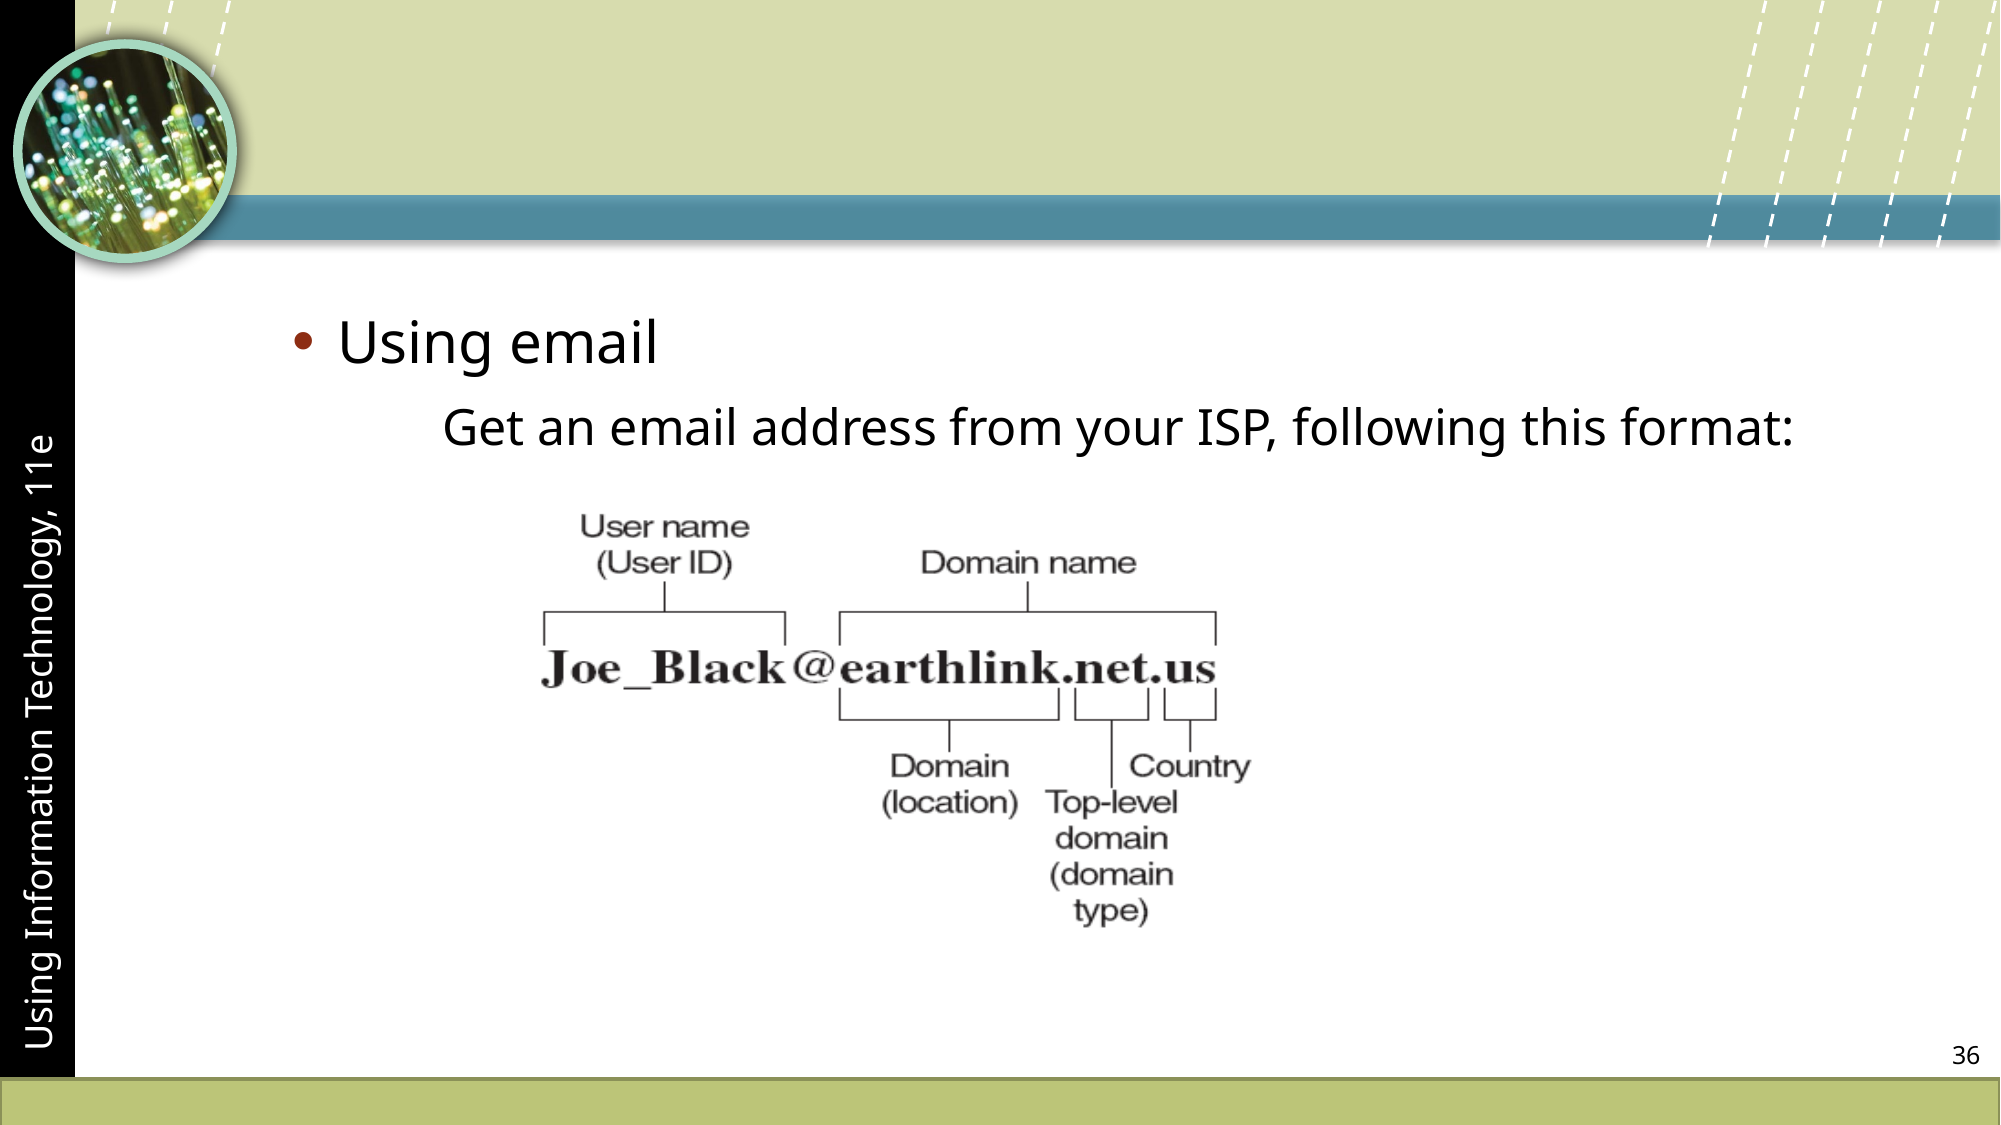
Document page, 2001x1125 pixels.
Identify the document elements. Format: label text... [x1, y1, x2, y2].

slide_number 36 [1795, 1033, 1996, 1077]
picture [509, 504, 1270, 948]
picture [23, 49, 227, 253]
list Using email Get an email address from your ISP, following this format: [277, 298, 1900, 1005]
text_box [0, 1077, 2000, 1125]
